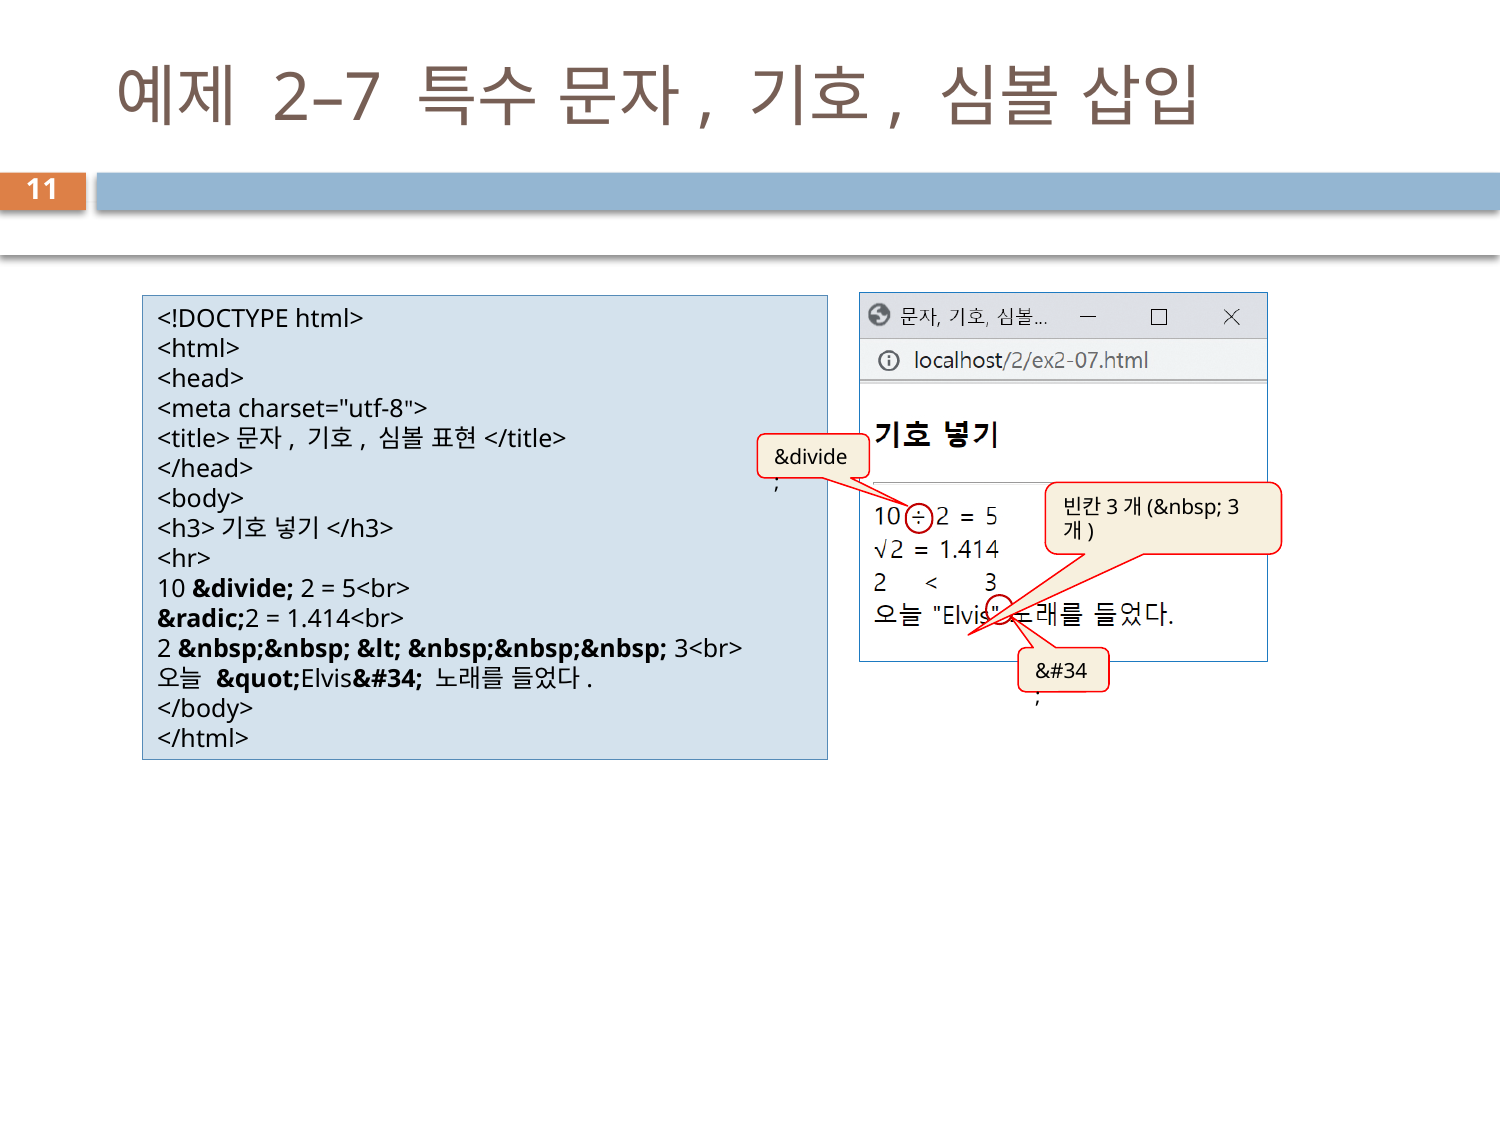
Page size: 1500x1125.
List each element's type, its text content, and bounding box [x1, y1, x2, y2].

picture [860, 293, 1267, 662]
slide_number 11 [0, 170, 87, 211]
text_box <!DOCTYPE html> <html> <head> <meta charset="utf-8"> <title>문자, 기호, 심볼 표현</title> </head> <body> <h3>기호 넣기</h3> <hr> 10 &divide; 2 = 5<br> &radic;2 = 1.414<br> 2 &nbsp;&nbsp; &lt; &nbsp;&nbsp;&nbsp; 3<br> 오늘 &quot;Elvis&#34; 노래를 들었다. </body> </html> [142, 295, 828, 760]
text_box 빈칸3개(&nbsp; 3개) [1272, 482, 1282, 554]
text_box &#34; [1018, 671, 1109, 692]
title 예제 2–7 특수 문자, 기호, 심볼 삽입 [100, 37, 1438, 149]
text_box &divide; [757, 433, 854, 489]
